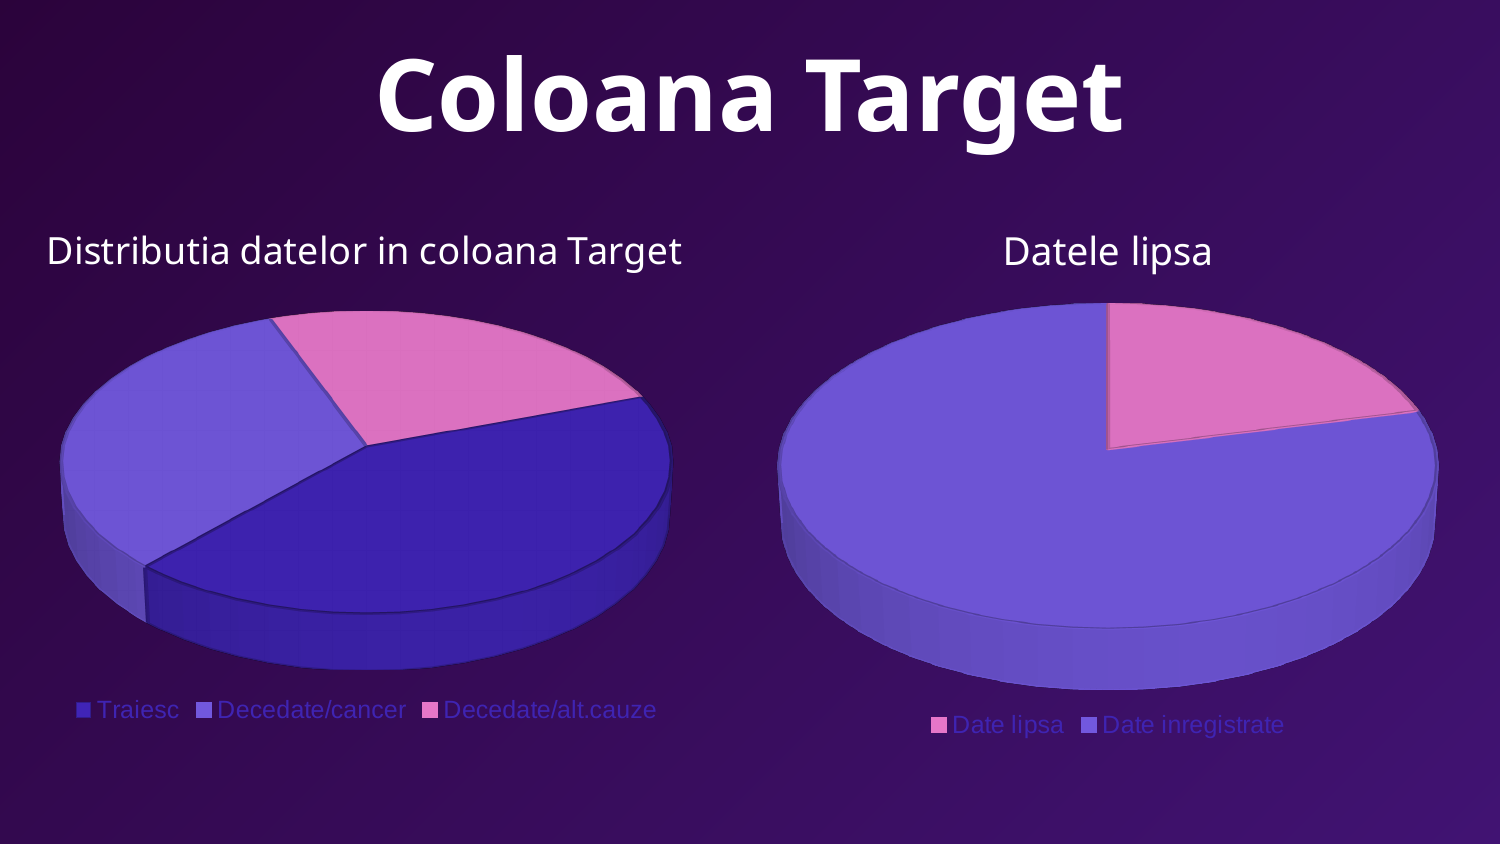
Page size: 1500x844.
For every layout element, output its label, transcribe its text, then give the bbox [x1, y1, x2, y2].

title Coloana Target [118, 44, 1382, 139]
chart [0, 192, 1500, 745]
